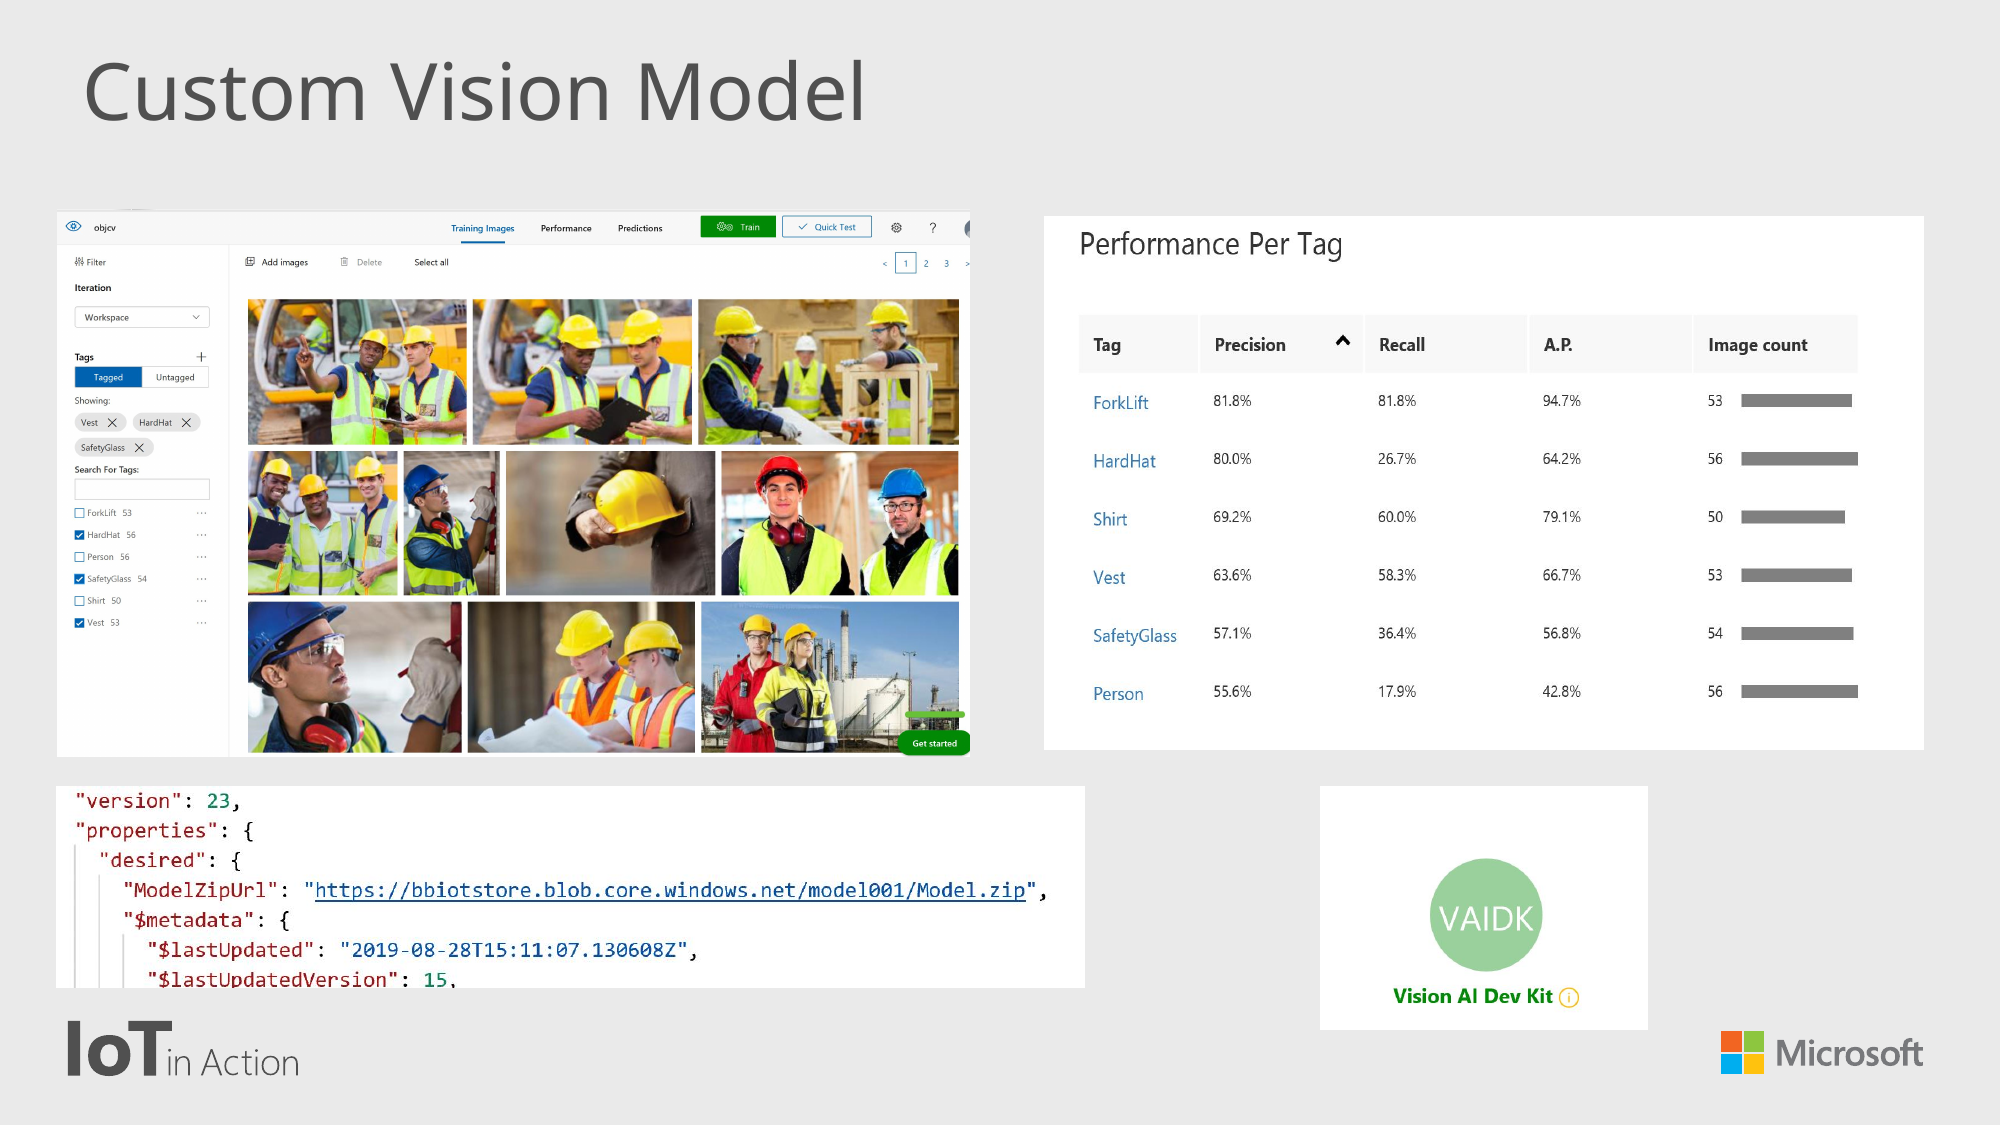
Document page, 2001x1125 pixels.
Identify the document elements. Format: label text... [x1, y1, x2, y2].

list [57, 209, 970, 758]
title Custom Vision Model [67, 44, 1924, 164]
picture [56, 786, 1085, 988]
picture [1044, 216, 1924, 750]
picture [1320, 786, 1648, 1030]
